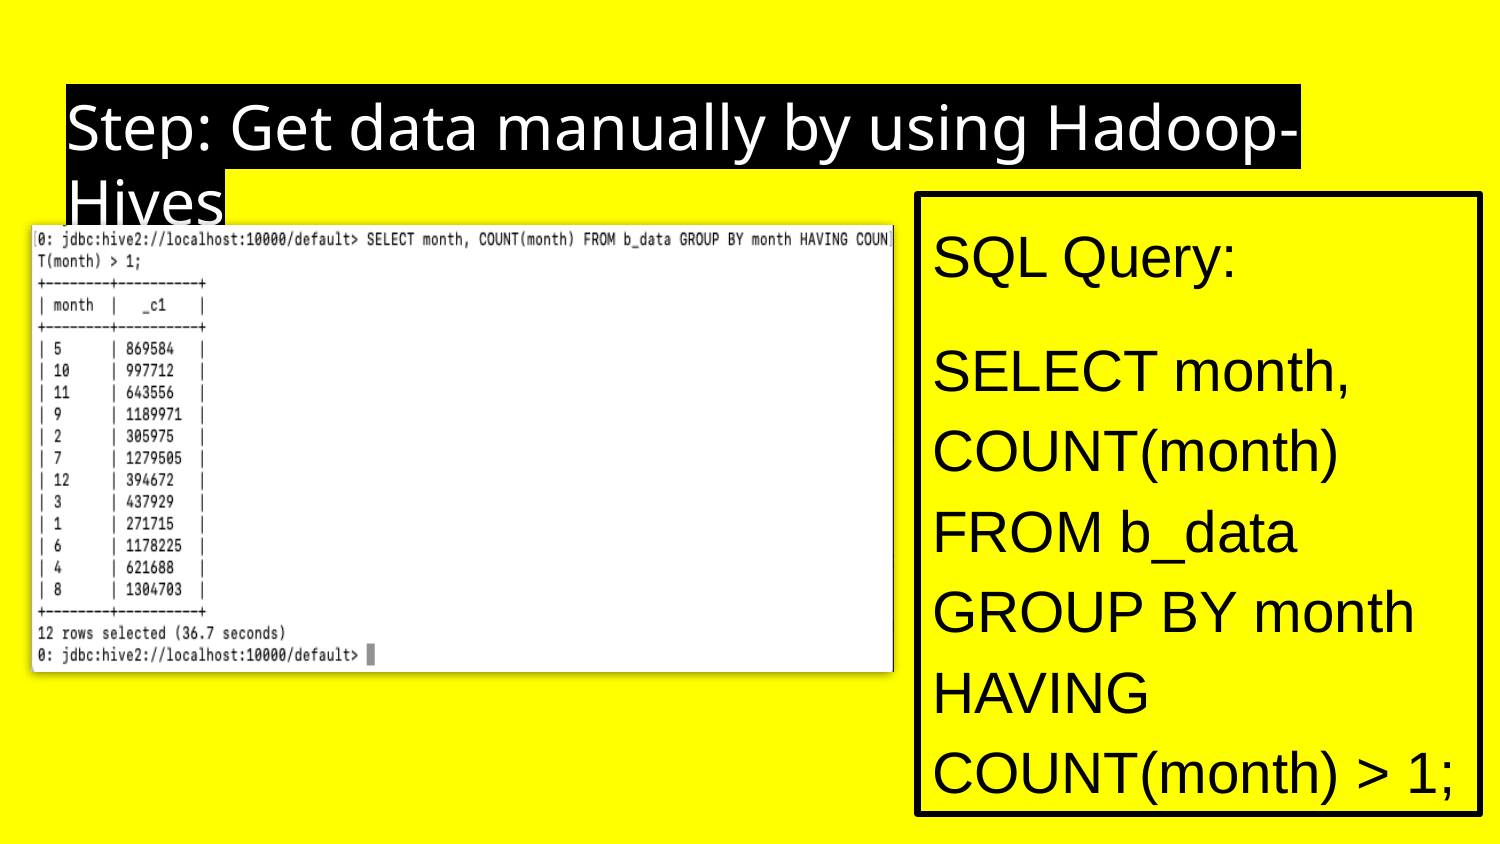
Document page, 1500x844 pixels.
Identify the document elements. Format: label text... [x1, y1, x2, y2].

list SQL Query: SELECT month, COUNT(month) FROM b_data GROUP BY month HAVING COUNT(month) > 1; [917, 193, 1480, 815]
list [13, 193, 917, 741]
picture [31, 224, 894, 673]
title Step: Get data manually by using Hadoop-Hives [51, 72, 1449, 167]
